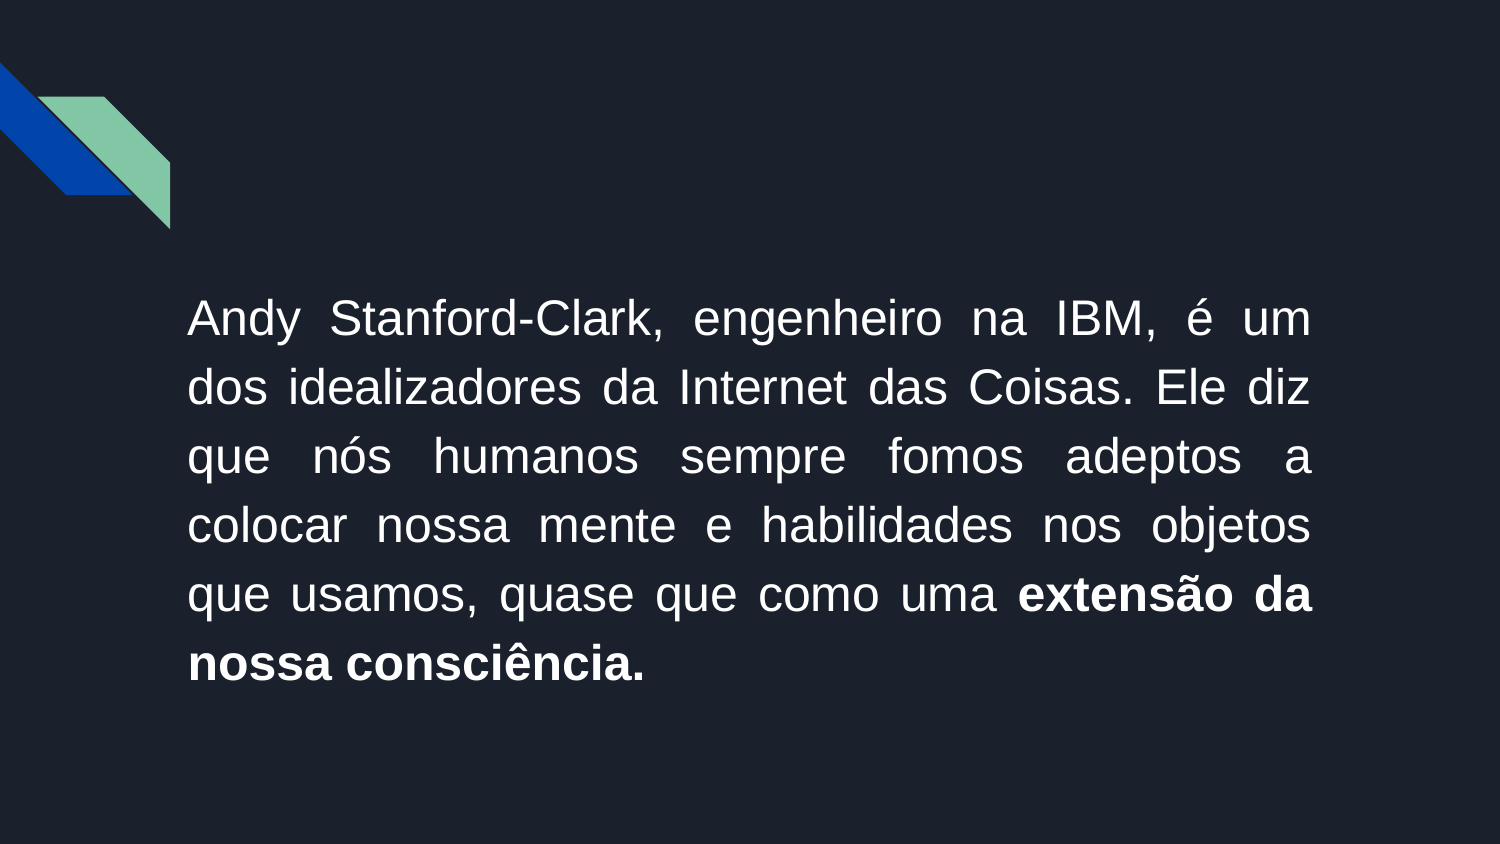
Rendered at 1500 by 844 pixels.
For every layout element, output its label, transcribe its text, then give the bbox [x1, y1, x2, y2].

list Andy Stanford-Clark, engenheiro na IBM, é um dos idealizadores da Internet das Coisas. Ele diz que nós humanos sempre fomos adeptos a colocar nossa mente e habilidades nos objetos que usamos, quase que como uma extensão da nossa consciência. [172, 261, 1328, 740]
